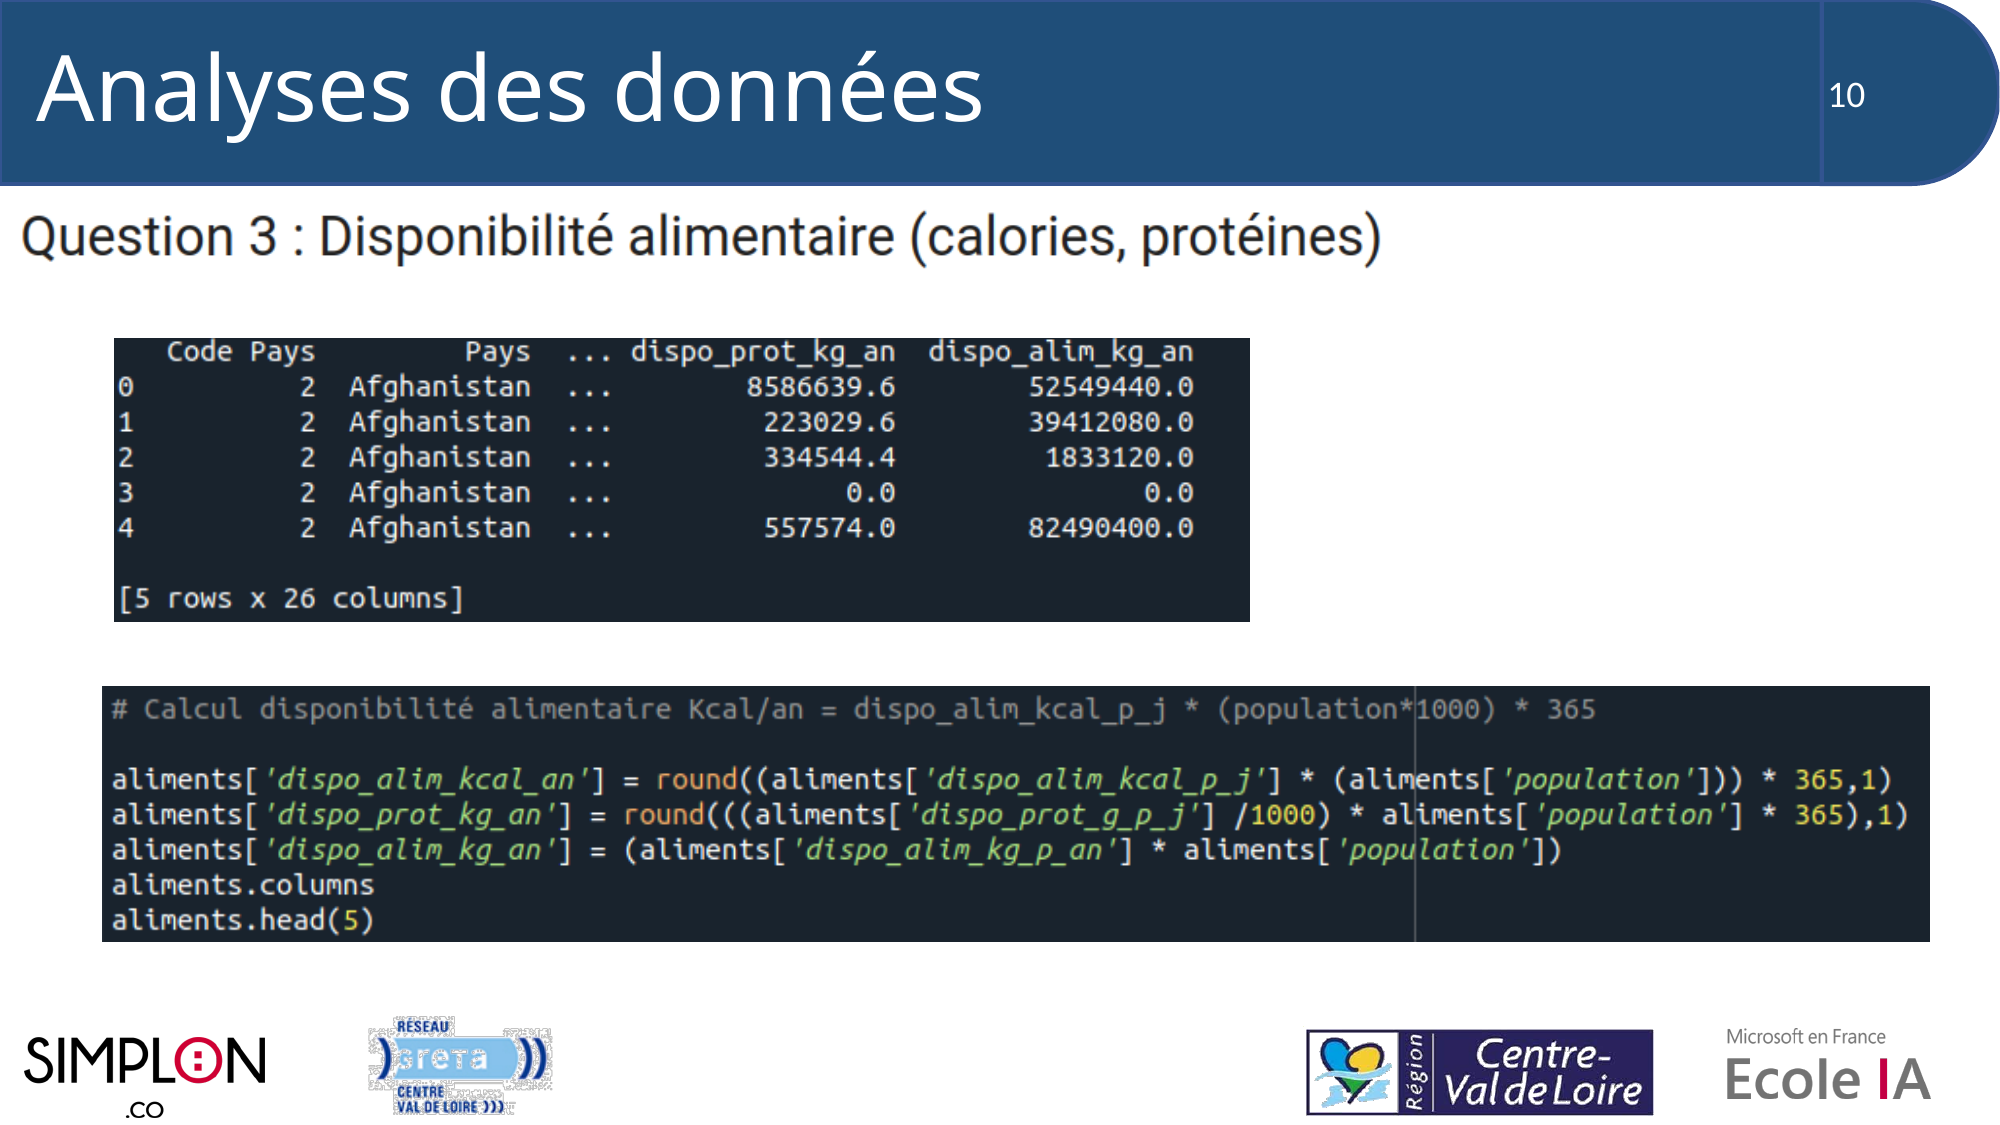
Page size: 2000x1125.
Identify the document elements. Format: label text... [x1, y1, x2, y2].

slide_number 10 [1812, 62, 1914, 122]
picture [343, 1005, 569, 1119]
picture [1727, 1028, 1931, 1099]
picture [24, 1037, 265, 1118]
picture [12, 205, 1388, 274]
picture [1303, 1026, 1656, 1118]
picture [114, 338, 1250, 622]
picture [102, 686, 1930, 942]
title Analyses des données [21, 0, 1747, 201]
